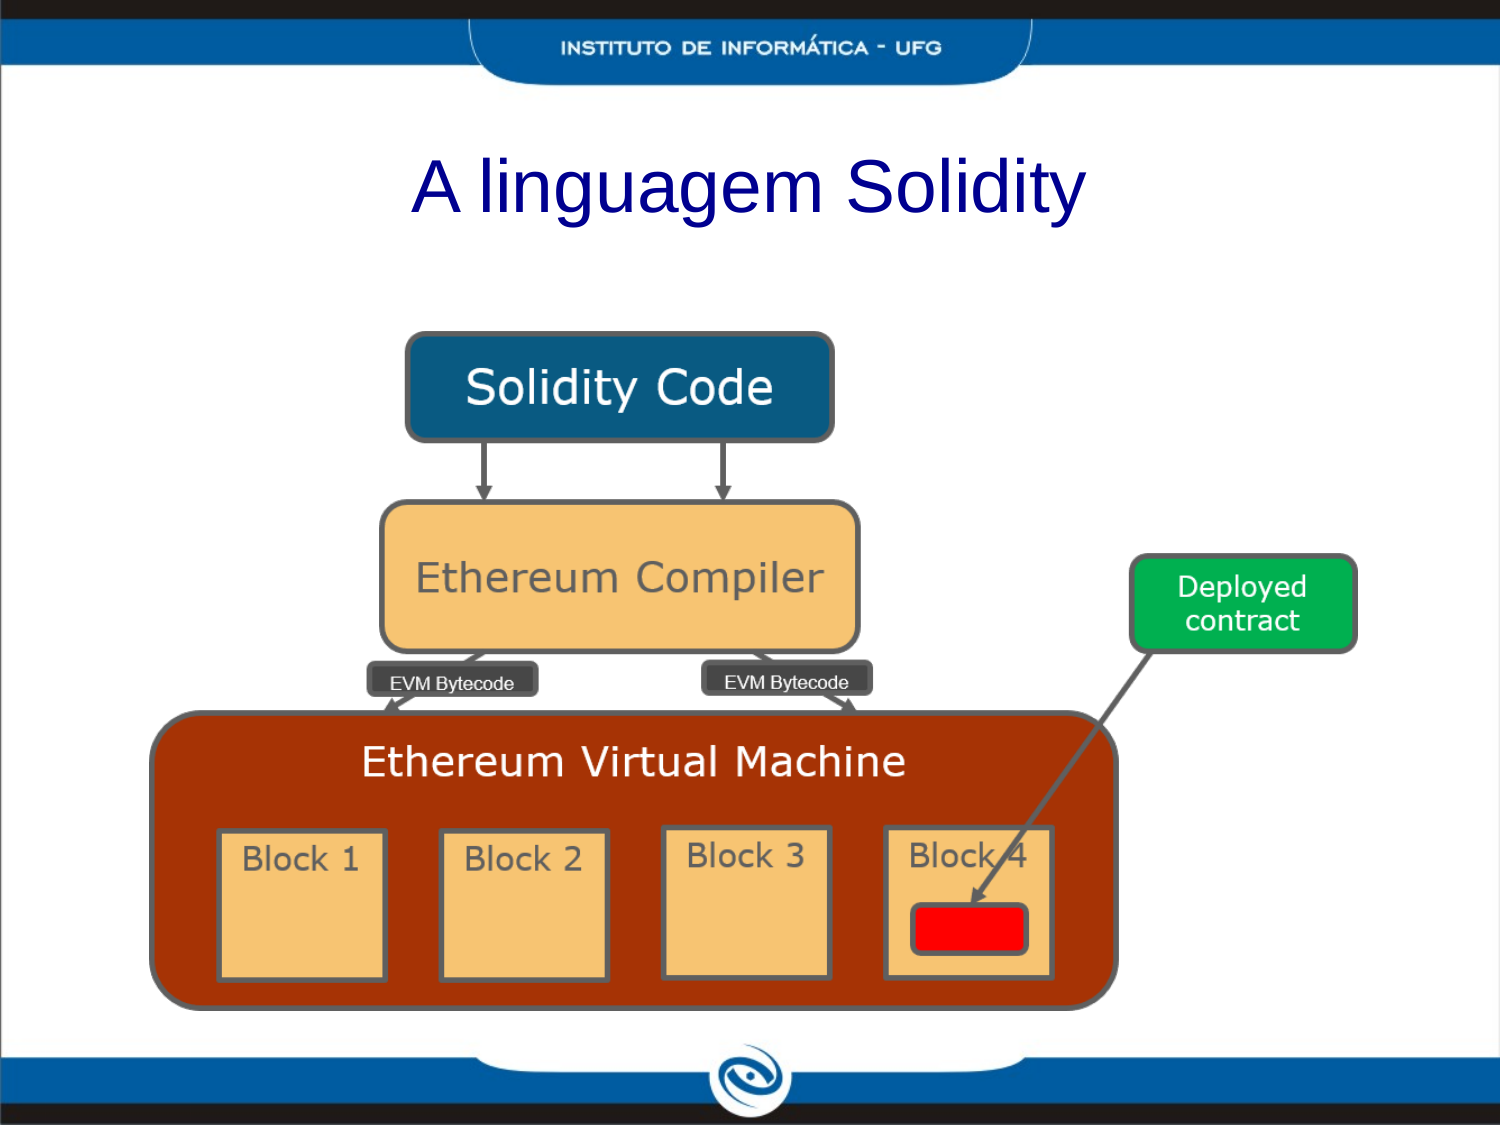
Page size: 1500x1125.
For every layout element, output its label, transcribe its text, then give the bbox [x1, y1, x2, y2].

text_box A linguagem Solidity [0, 130, 1500, 236]
picture [0, 0, 1500, 130]
picture [0, 236, 1500, 1125]
